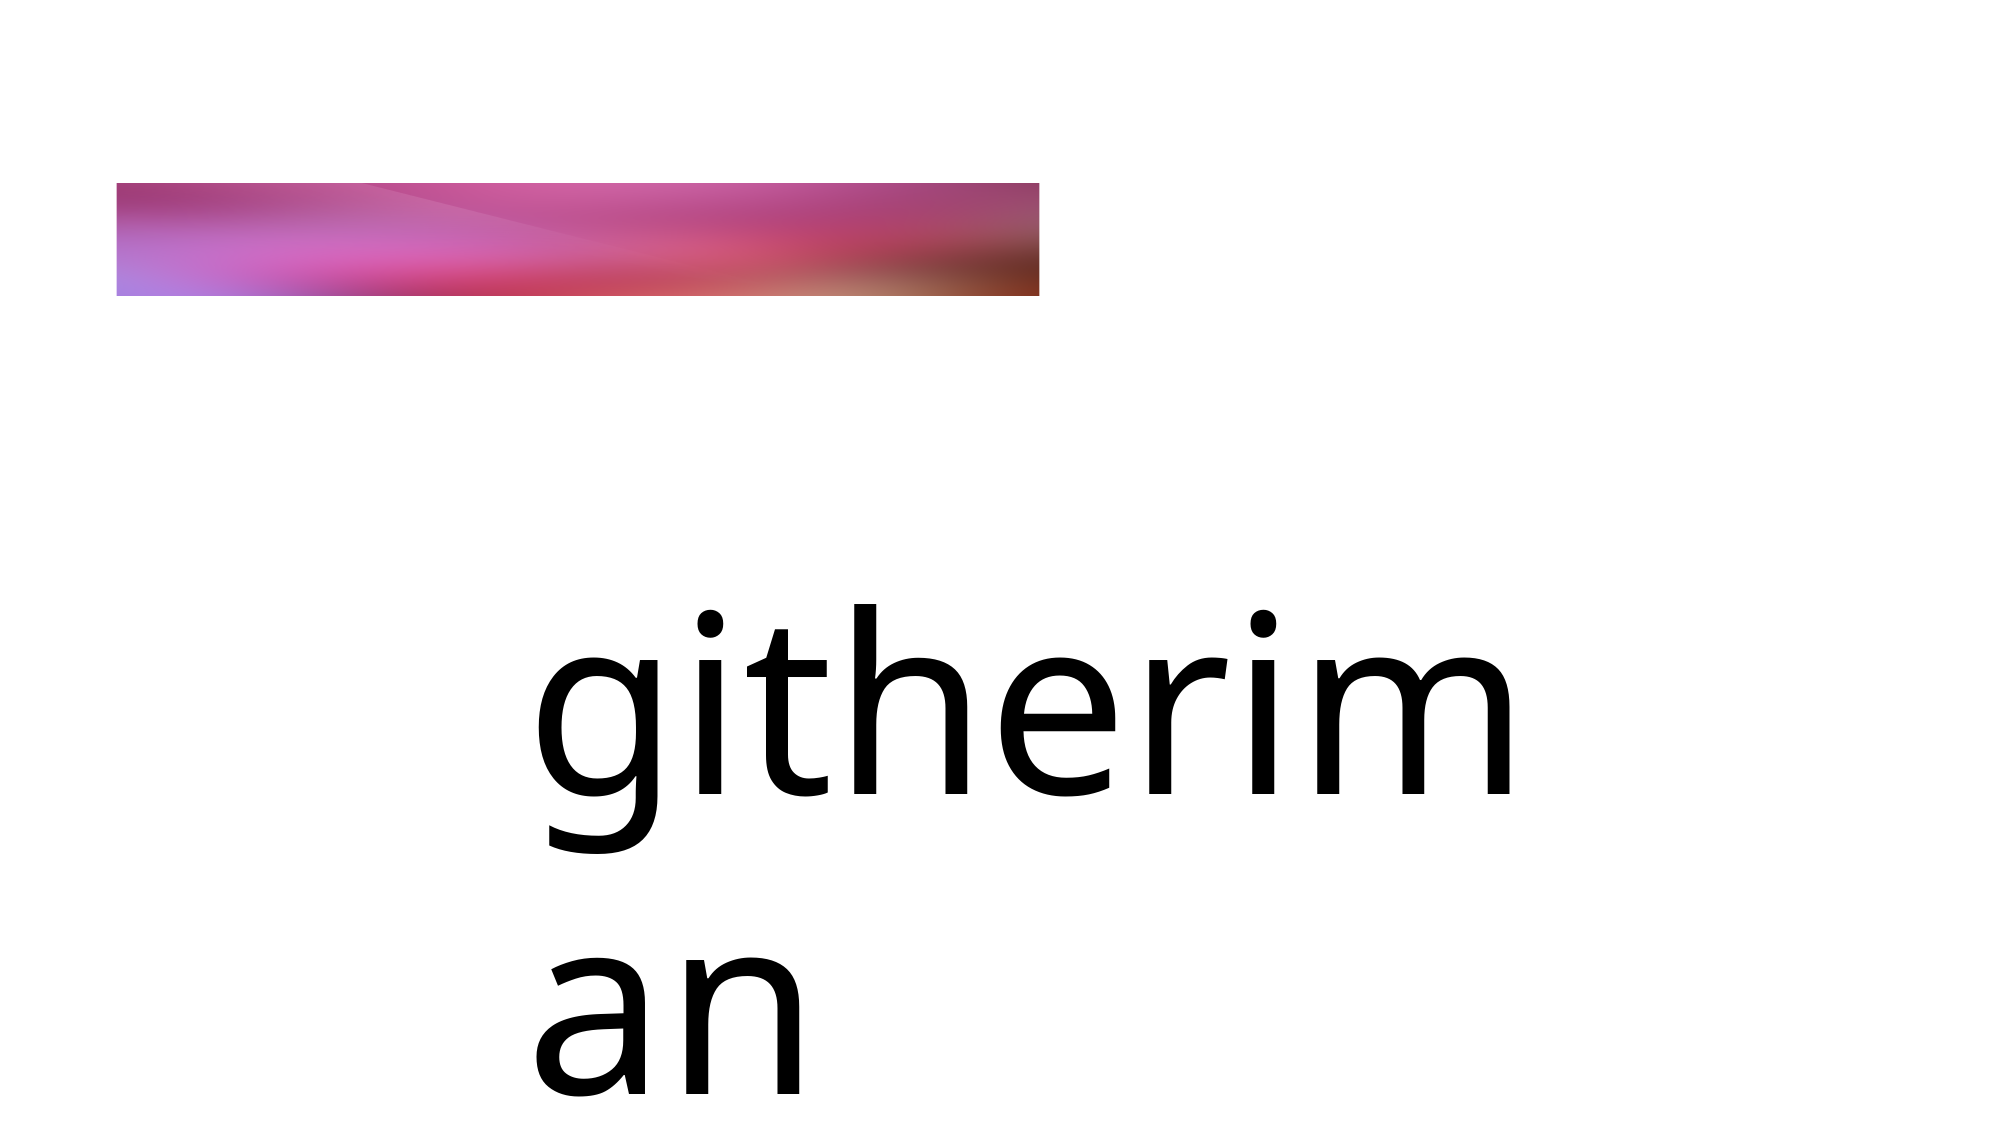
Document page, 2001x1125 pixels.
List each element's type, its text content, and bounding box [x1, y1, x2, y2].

text_box githeriman [510, 537, 1609, 1125]
text_box [116, 182, 1041, 297]
